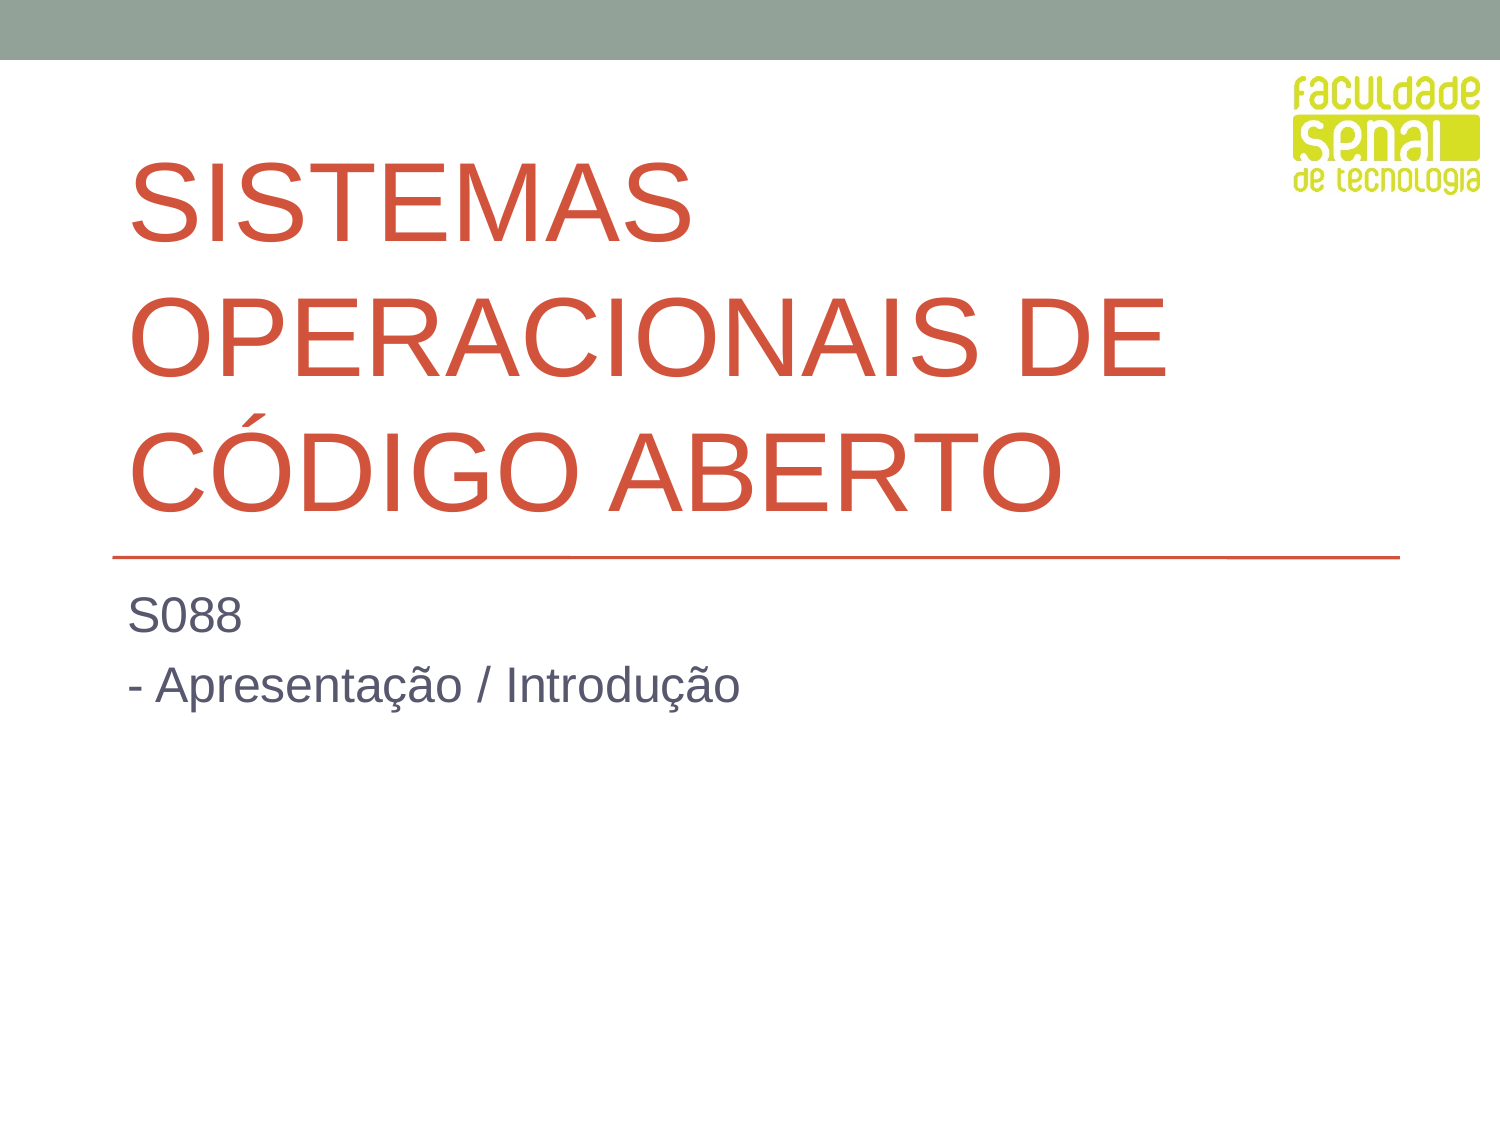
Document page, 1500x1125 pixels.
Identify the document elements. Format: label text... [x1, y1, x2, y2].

text_box S088 - Apresentação / Introdução [112, 574, 1246, 863]
picture [1293, 76, 1480, 195]
text_box SISTEMAS OPERACIONAIS DE CÓDIGO ABERTO [112, 224, 1400, 541]
